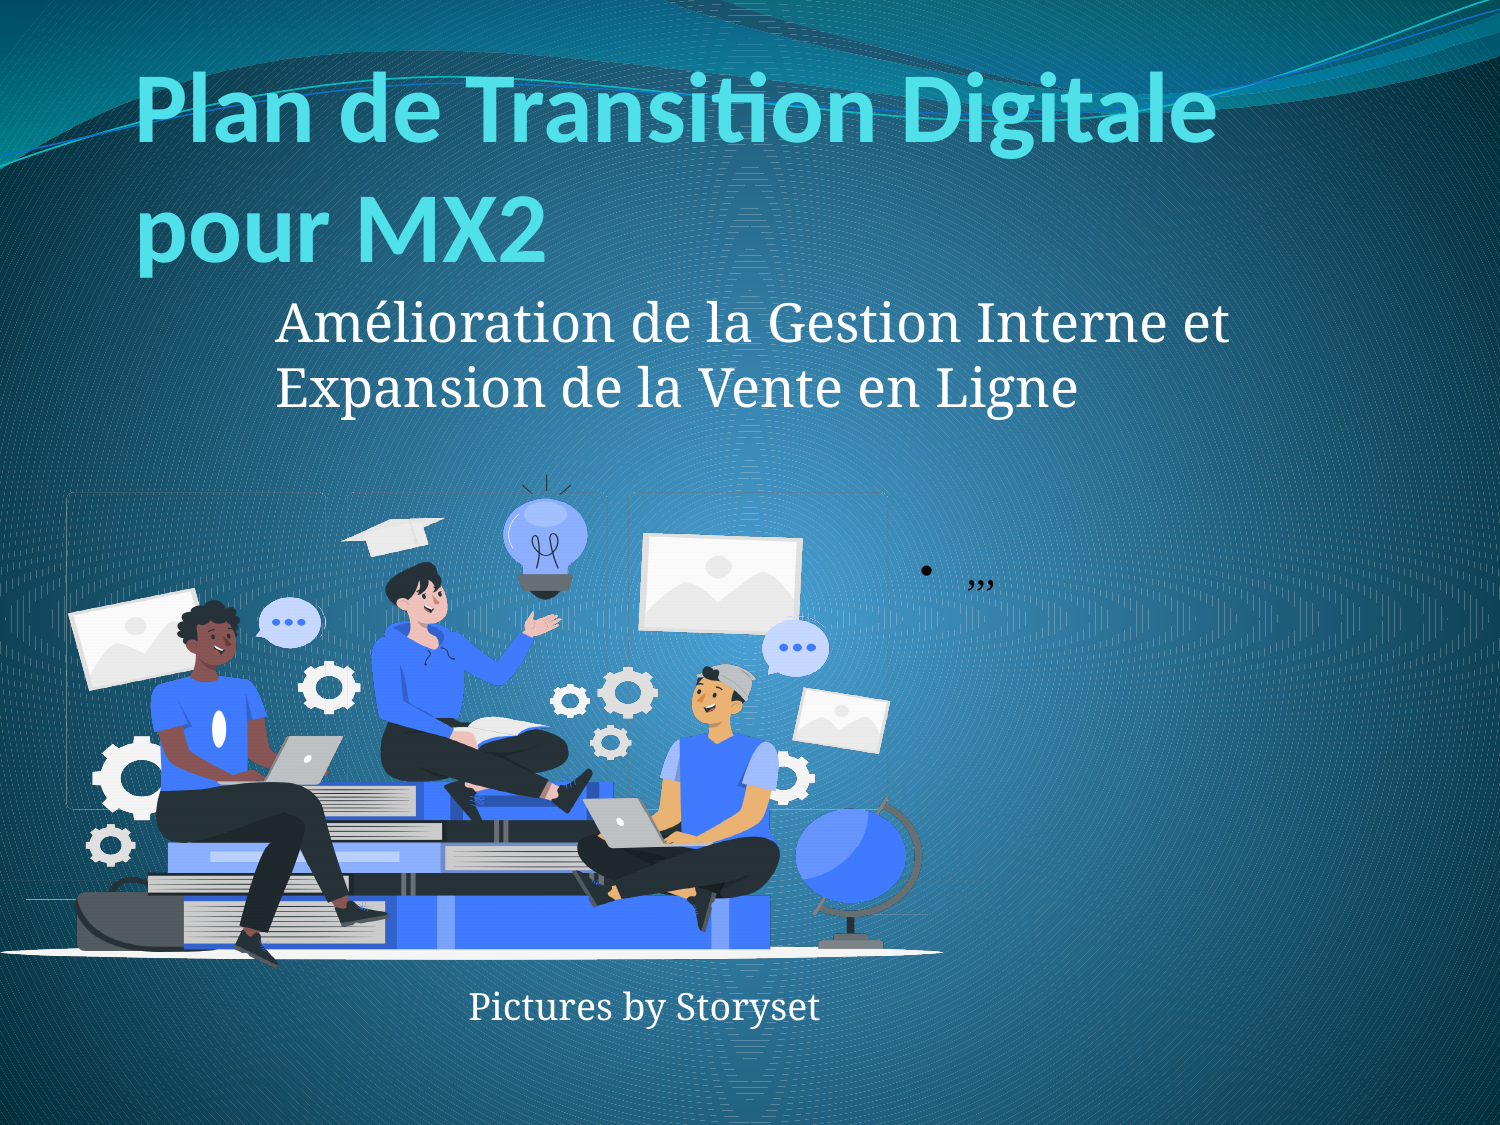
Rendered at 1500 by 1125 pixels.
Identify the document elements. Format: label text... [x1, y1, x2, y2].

text_box ,,, [989, 540, 1476, 691]
title Plan de Transition Digitale pour MX2 [134, 41, 1410, 283]
picture [0, 290, 983, 1125]
subtitle Amélioration de la Gestion Interne et Expansion de la Vente en Ligne [275, 281, 1326, 540]
